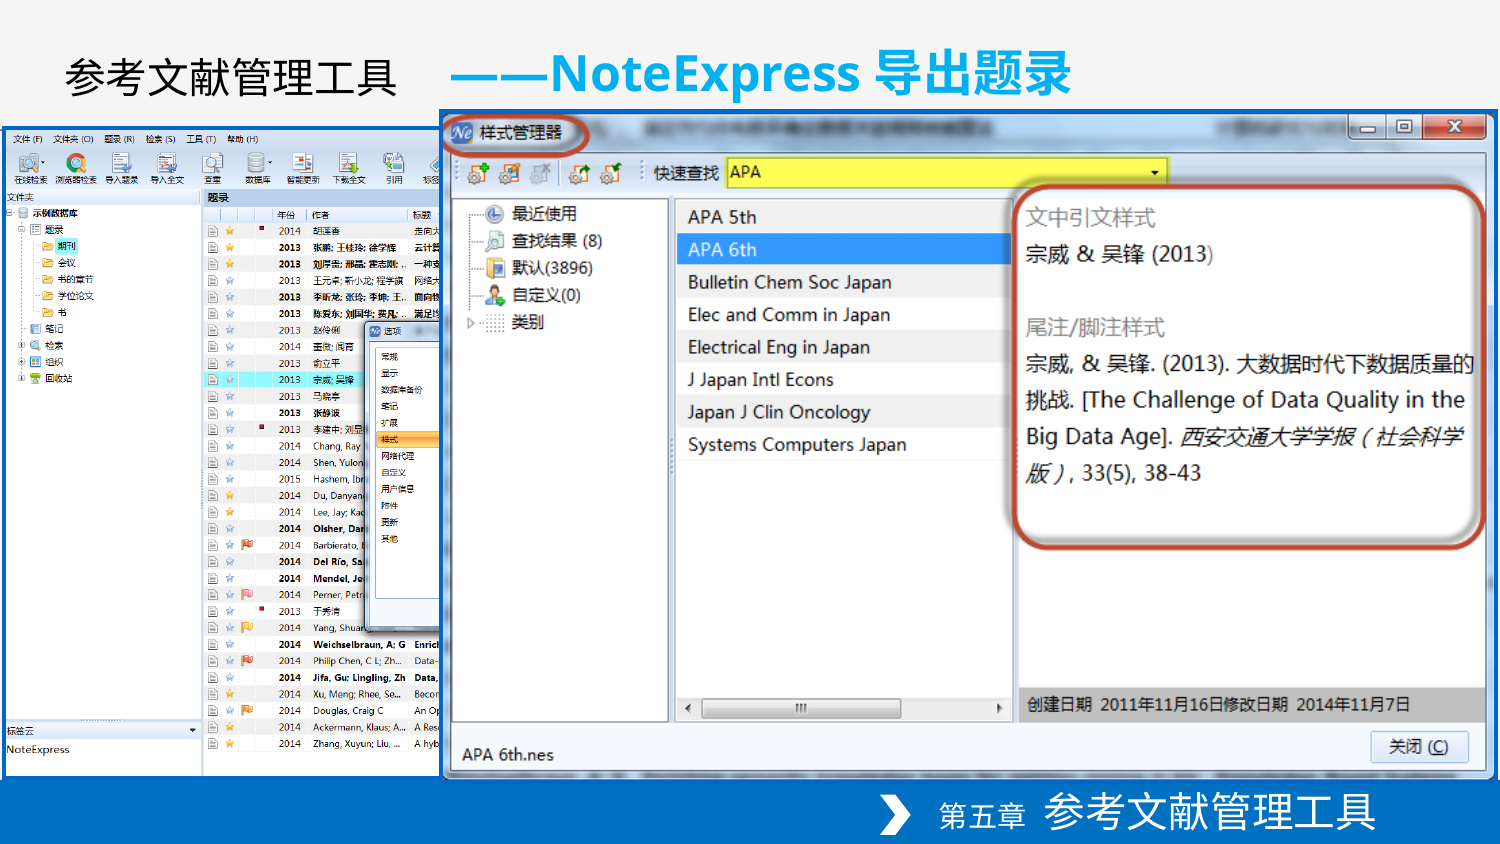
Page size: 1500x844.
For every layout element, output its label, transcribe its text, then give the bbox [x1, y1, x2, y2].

picture [5, 113, 1495, 781]
text_box 参考文献管理工具 [49, 44, 434, 109]
text_box ——NoteExpress导出题录 [434, 33, 1114, 109]
